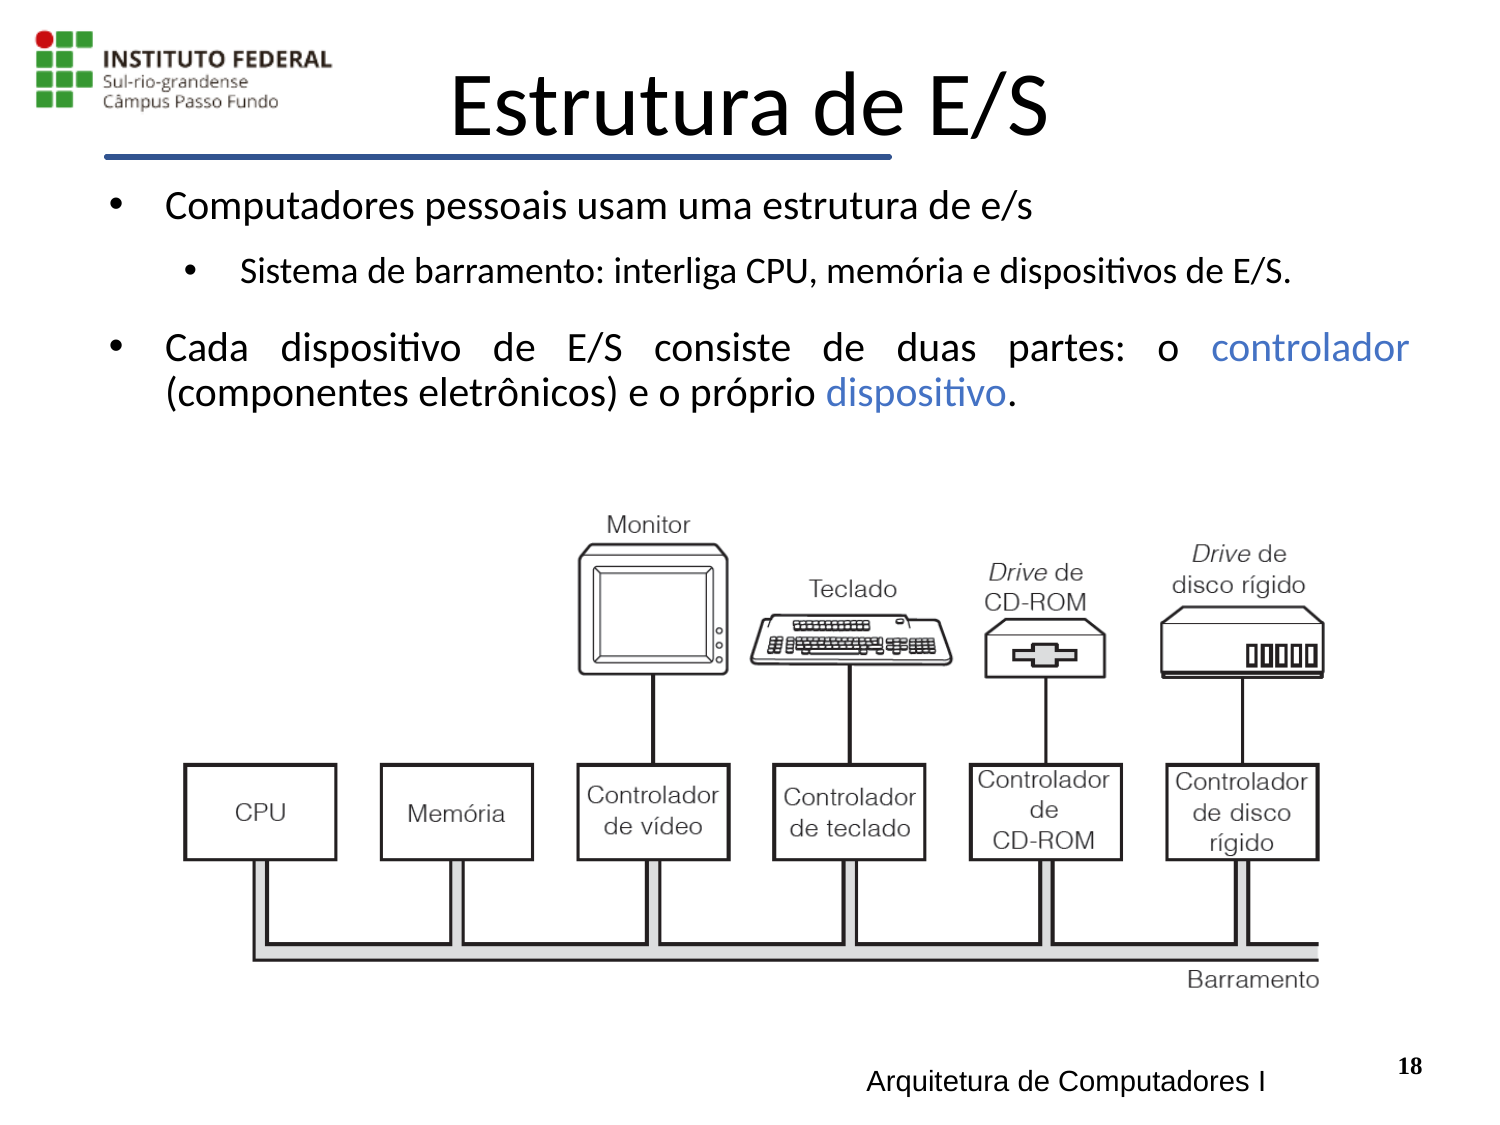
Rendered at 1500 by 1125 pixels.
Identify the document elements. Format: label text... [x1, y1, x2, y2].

picture [176, 506, 1330, 999]
text_box 18 [1049, 1012, 1438, 1088]
title Estrutura de E/S [75, 11, 1425, 200]
picture [21, 23, 340, 126]
list Computadores pessoais usam uma estrutura de e/s Sistema de barramento: interliga CPU, memória e dispositivos de E/S. Cada dispositivo de E/S consiste de duas partes: o controlador (componentes eletrônicos) e o próprio dispositivo. [75, 200, 1425, 919]
text_box [104, 154, 892, 160]
text_box Arquitetura de Computadores I [733, 1054, 1400, 1125]
